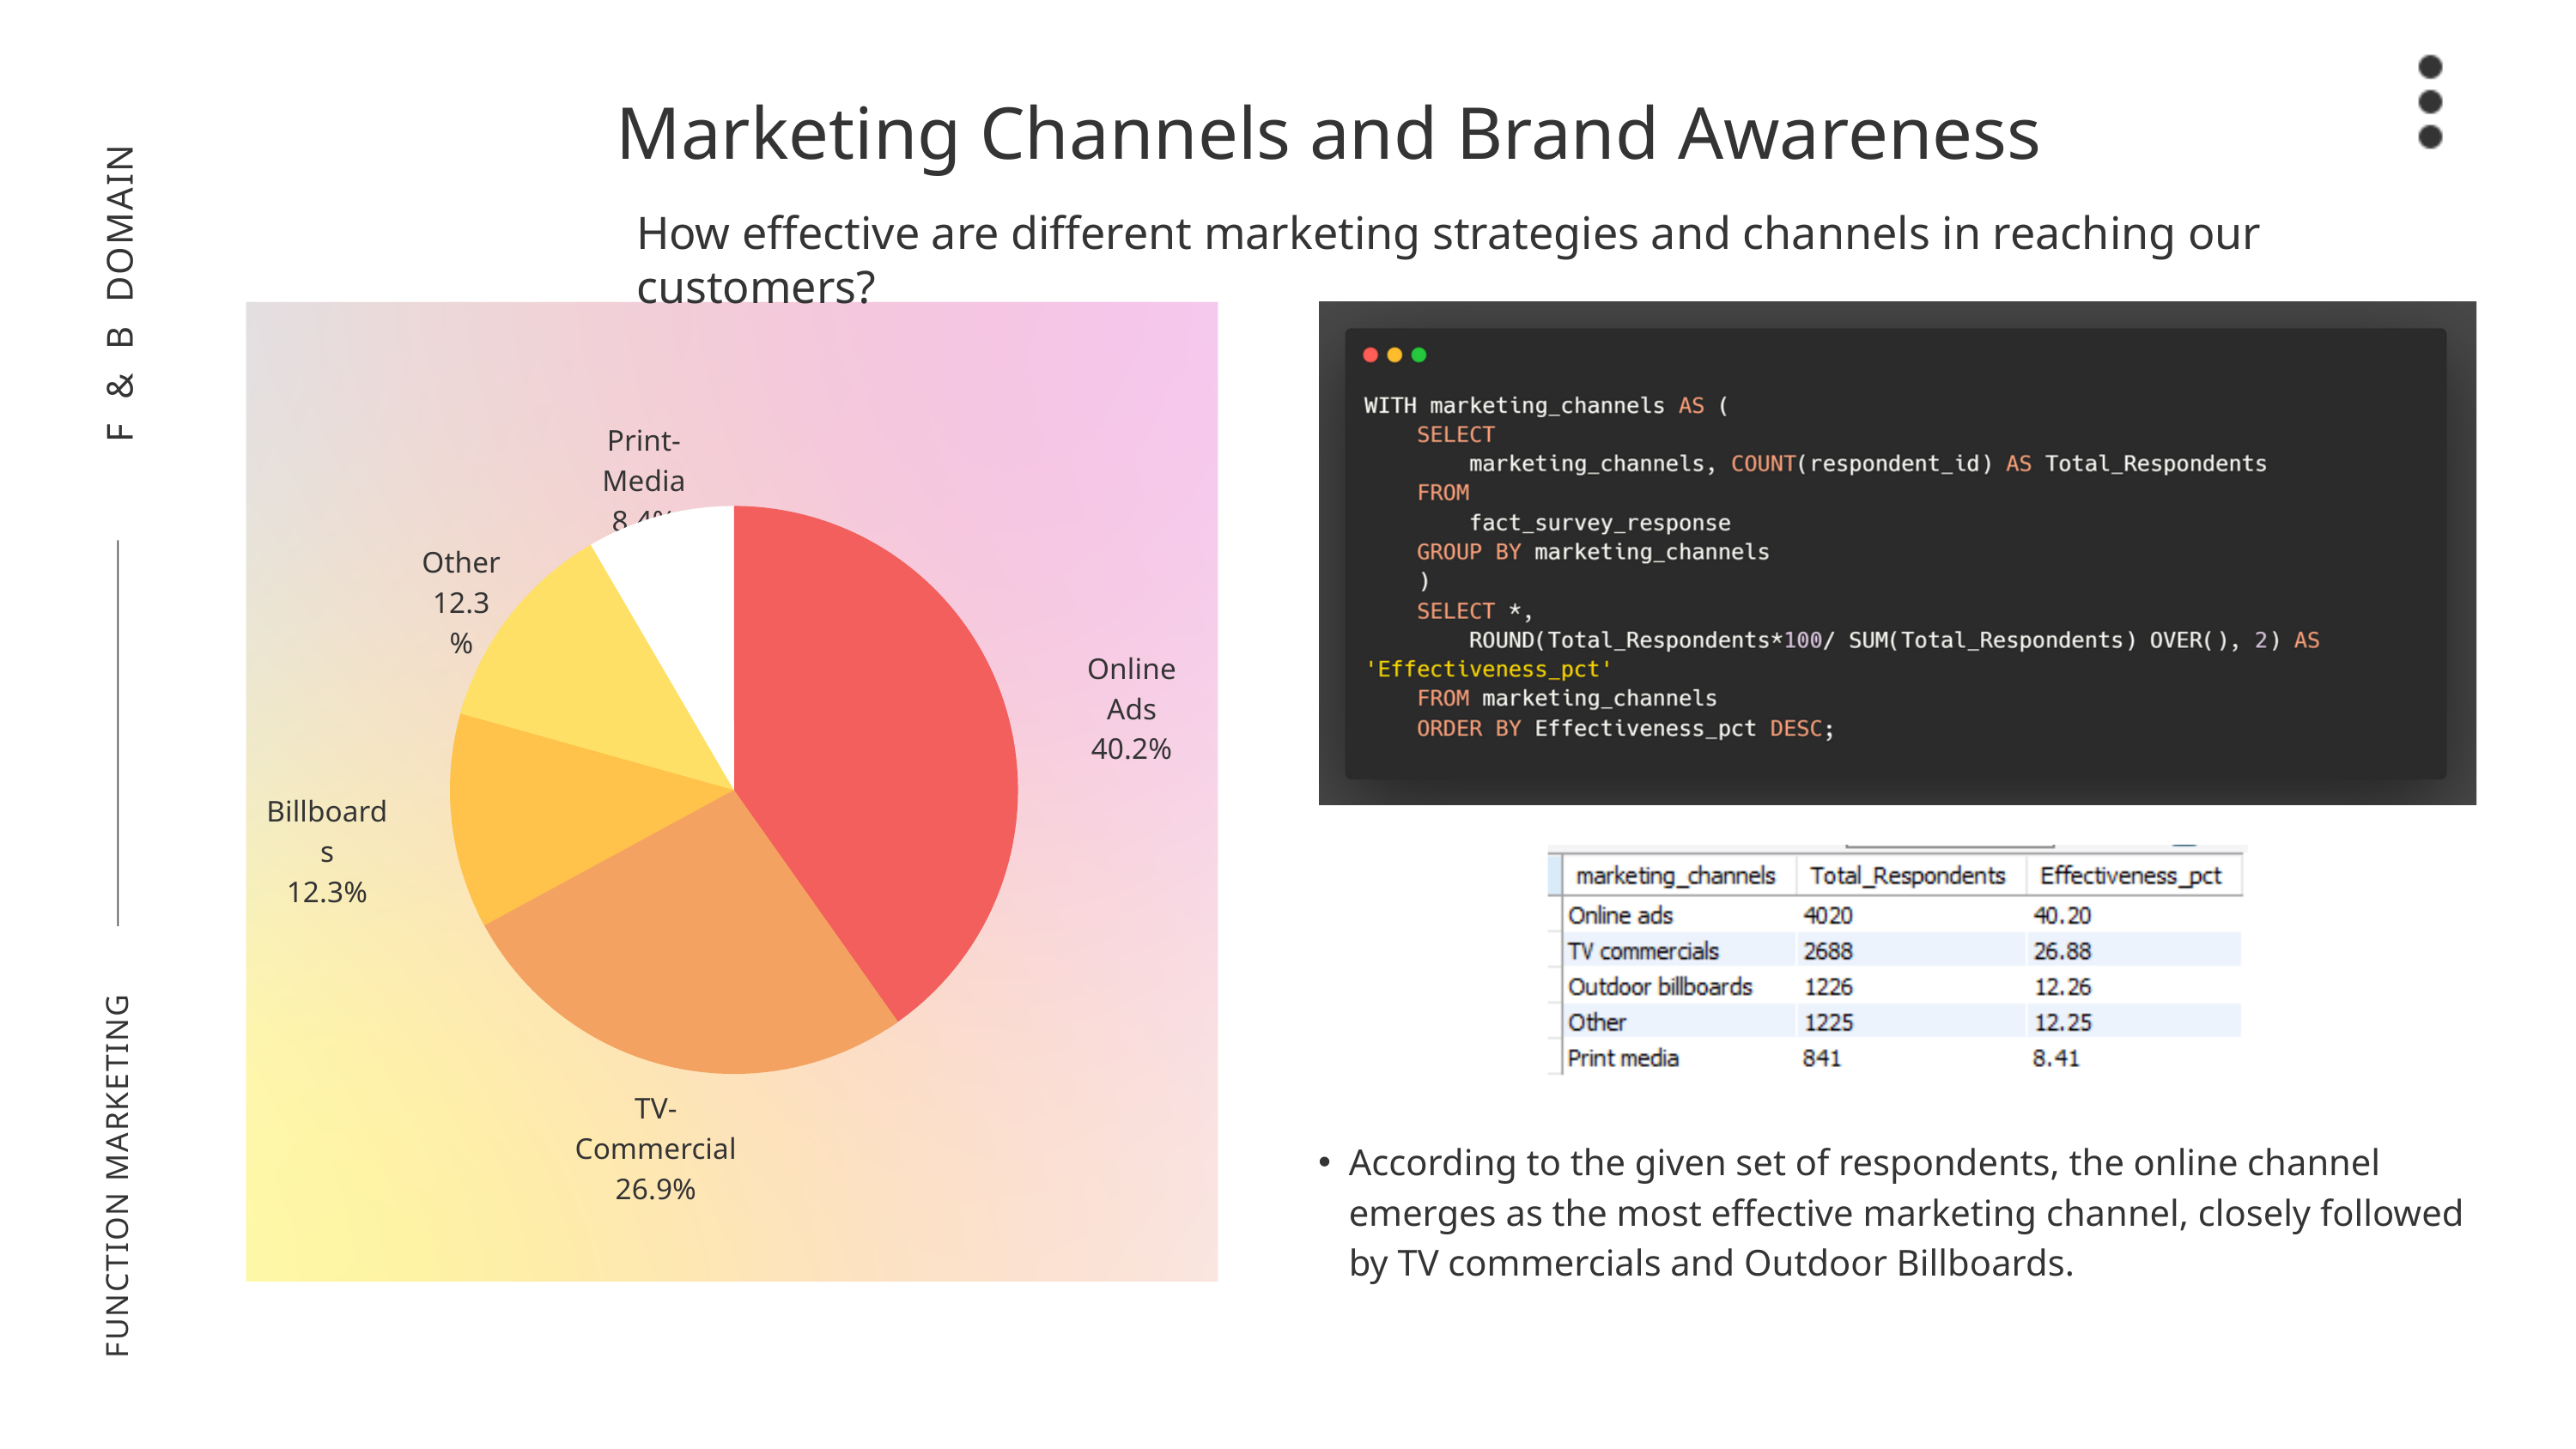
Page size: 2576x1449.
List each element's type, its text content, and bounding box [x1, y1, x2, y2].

text_box F & B DOMAIN [93, 144, 140, 453]
text_box FUNCTION MARKETING [94, 926, 135, 1358]
text_box [246, 301, 1218, 1282]
text_box [1319, 301, 2477, 805]
text_box Marketing Channels and Brand Awareness [616, 88, 2138, 174]
text_box [1547, 845, 2248, 1086]
text_box According to the given set of respondents, the online channel emerges as the most effective marketing channel, closely followed by TV commercials and Outdoor Billboards. [1288, 1132, 2508, 1283]
text_box [2361, 33, 2501, 173]
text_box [262, 420, 1202, 1163]
text_box How effective are different marketing strategies and channels in reaching our customers? [636, 204, 2467, 312]
